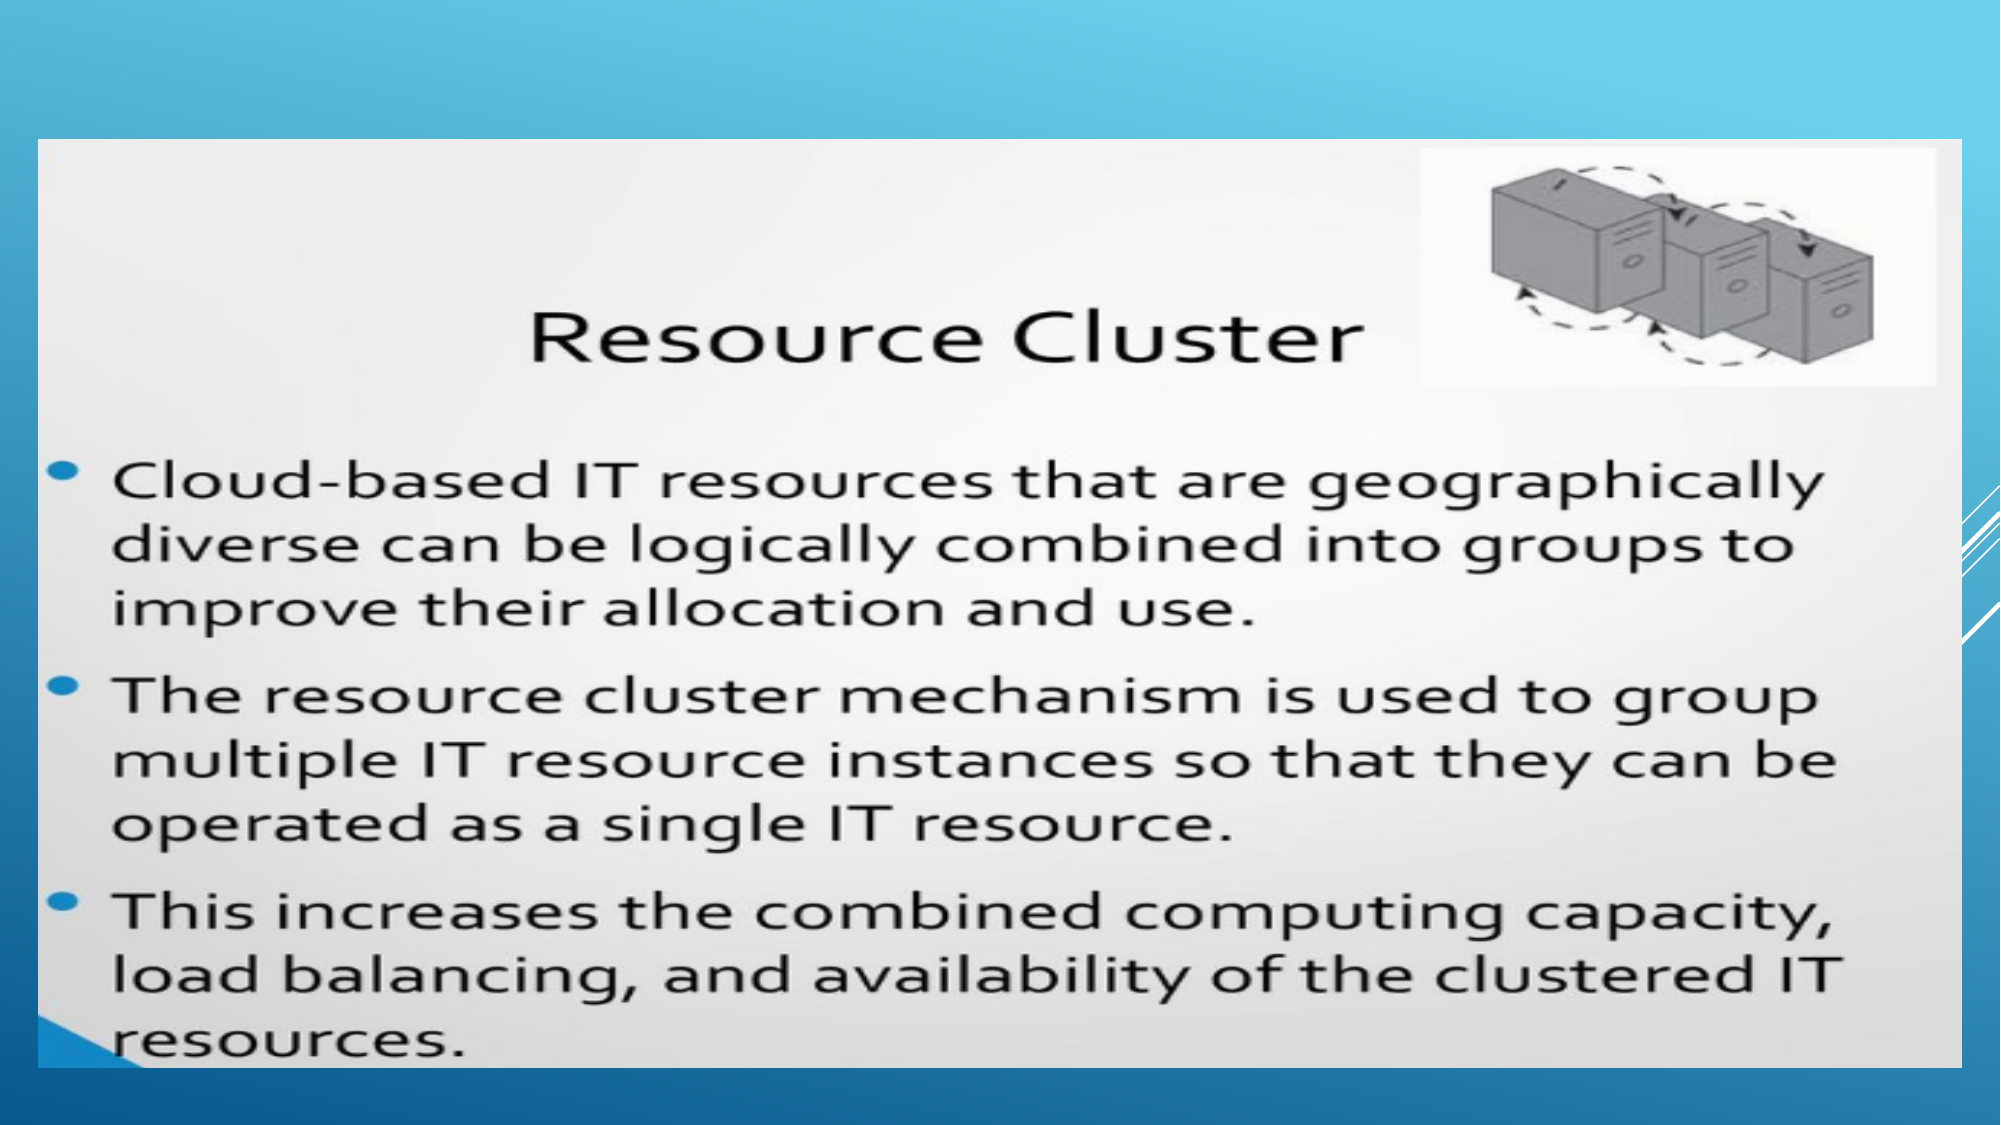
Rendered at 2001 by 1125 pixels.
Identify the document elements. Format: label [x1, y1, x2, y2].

picture [37, 138, 1963, 1068]
